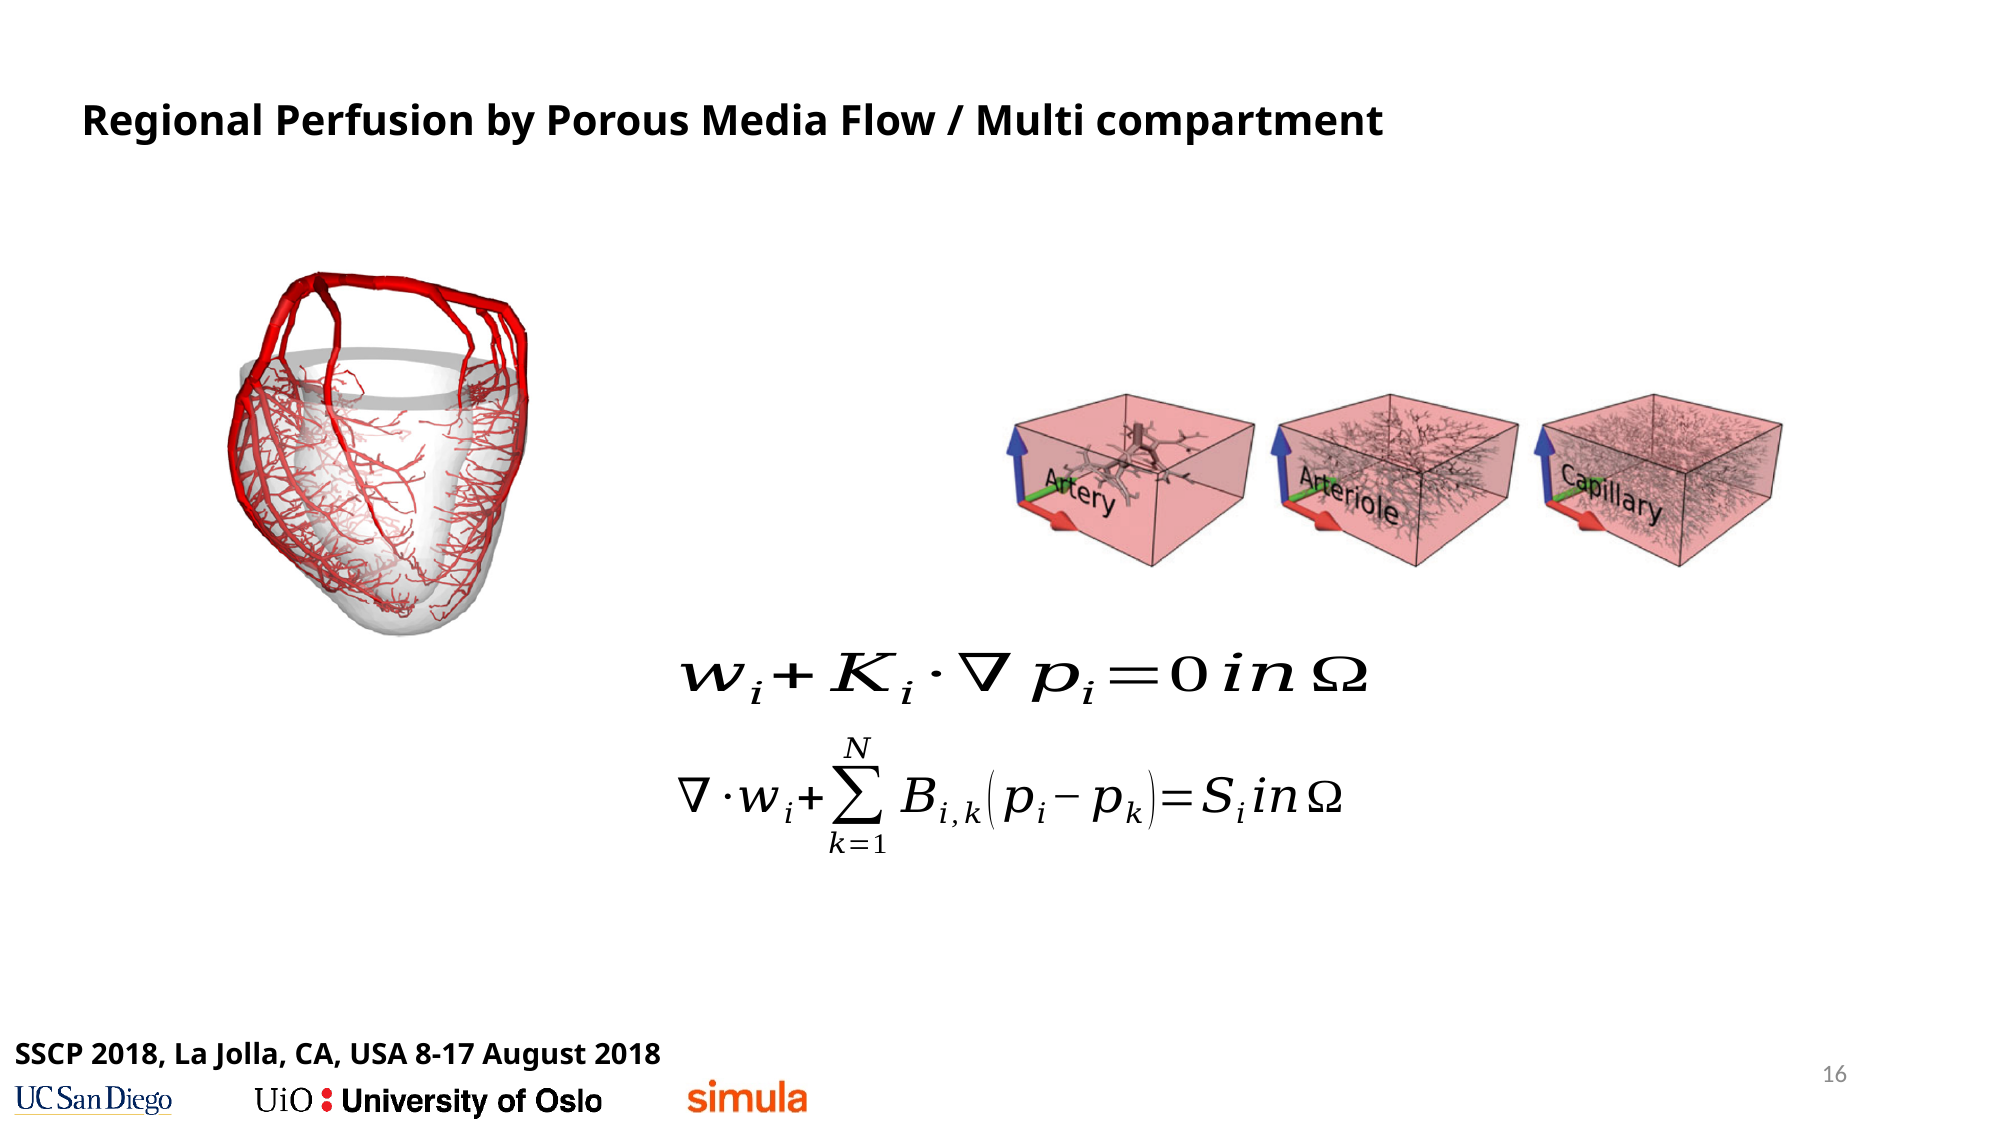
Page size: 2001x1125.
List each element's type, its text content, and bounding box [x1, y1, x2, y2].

picture [210, 250, 562, 646]
picture [685, 1078, 808, 1113]
picture [994, 378, 1792, 574]
text_box SSCP 2018, La Jolla, CA, USA 8-17 August 2018 [0, 1027, 2000, 1124]
picture [249, 1083, 602, 1120]
slide_number 16 [1412, 1042, 1863, 1103]
picture [0, 1078, 184, 1120]
subtitle Regional Perfusion by Porous Media Flow / Multi compartment [66, 92, 1955, 986]
